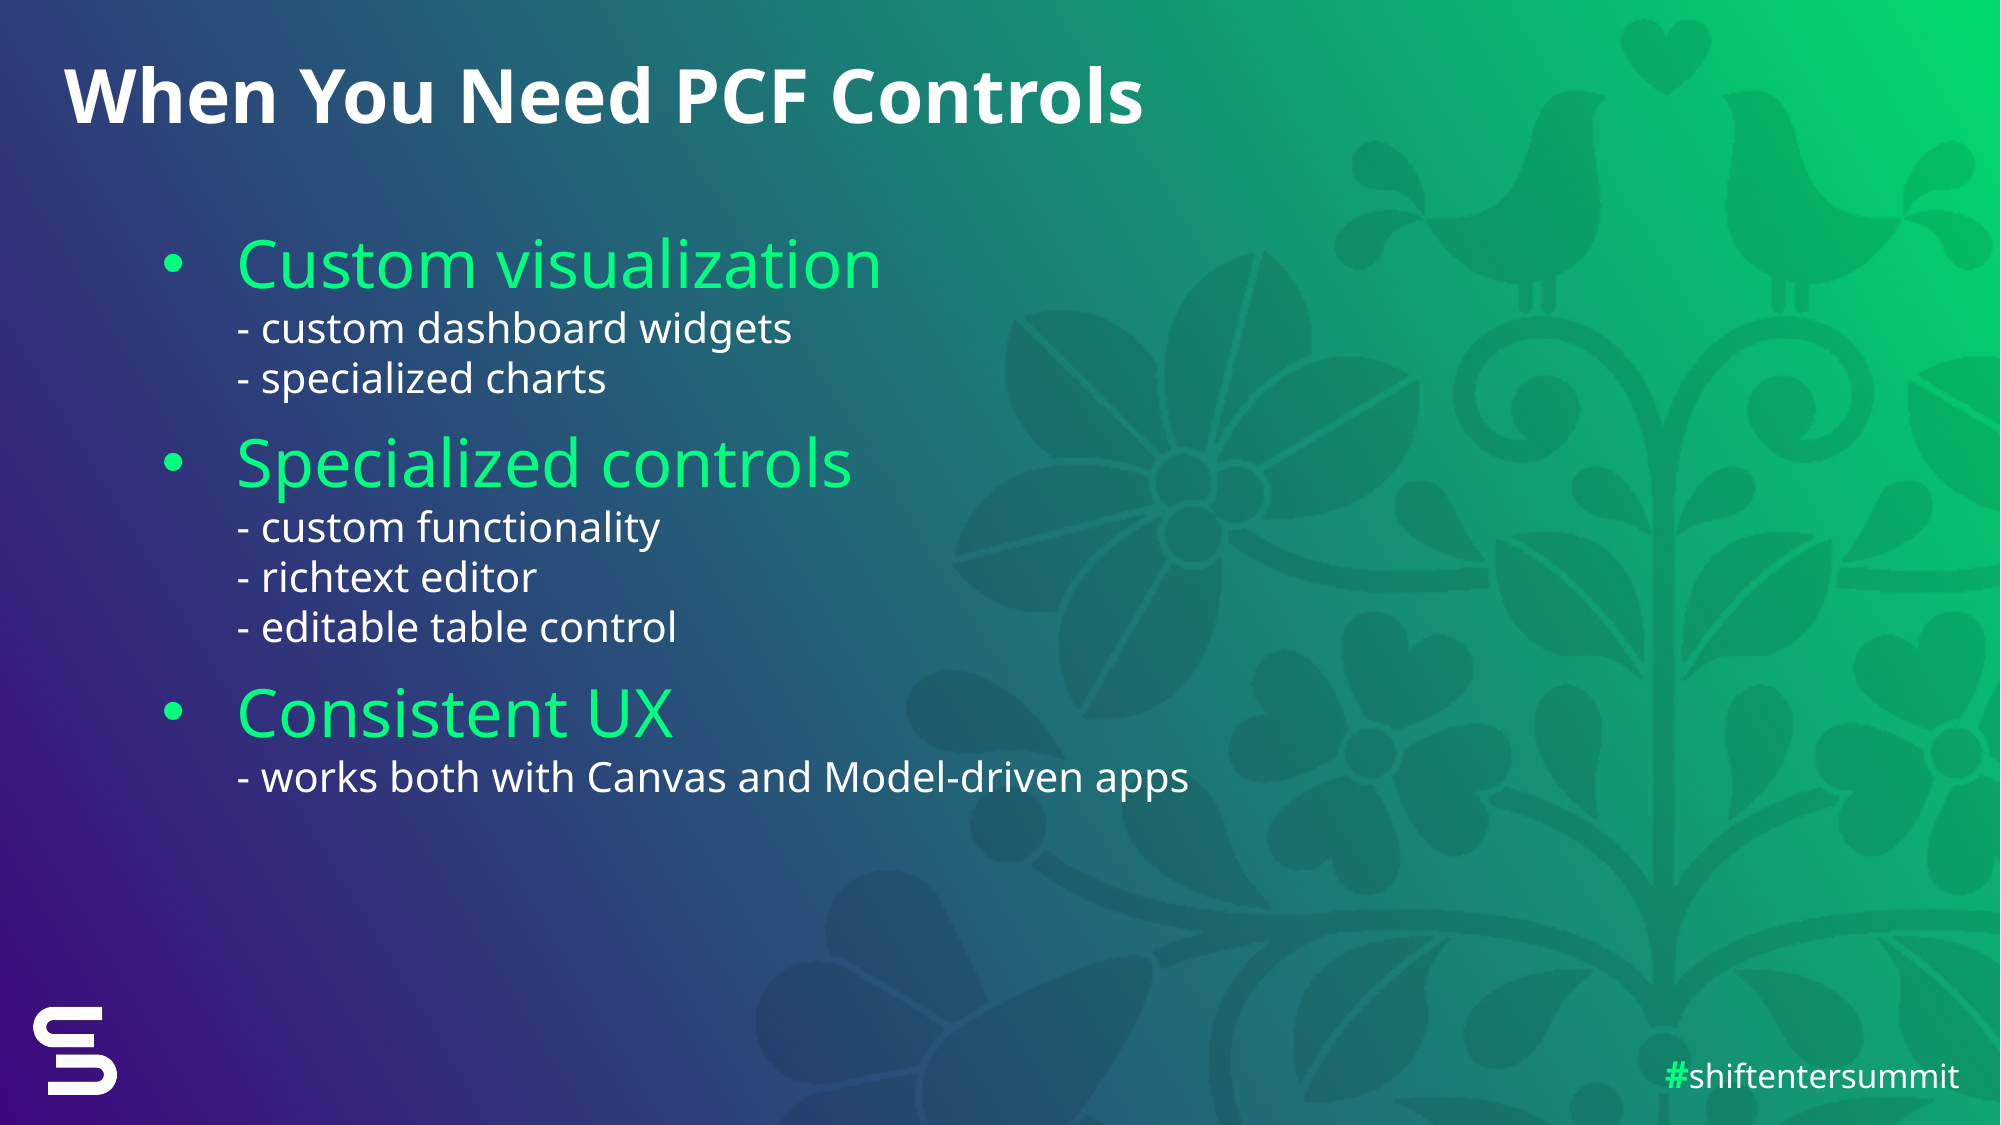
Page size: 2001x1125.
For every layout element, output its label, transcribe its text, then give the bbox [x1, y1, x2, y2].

text_box Consistent UX - works both with Canvas and Model-driven apps [146, 663, 1853, 808]
picture [0, 0, 2000, 1125]
text_box Specialized controls - custom functionality - richtext editor - editable table control [146, 413, 1853, 659]
text_box When You Need PCF Controls [50, 41, 1921, 147]
text_box Custom visualization - custom dashboard widgets - specialized charts [146, 214, 1853, 410]
